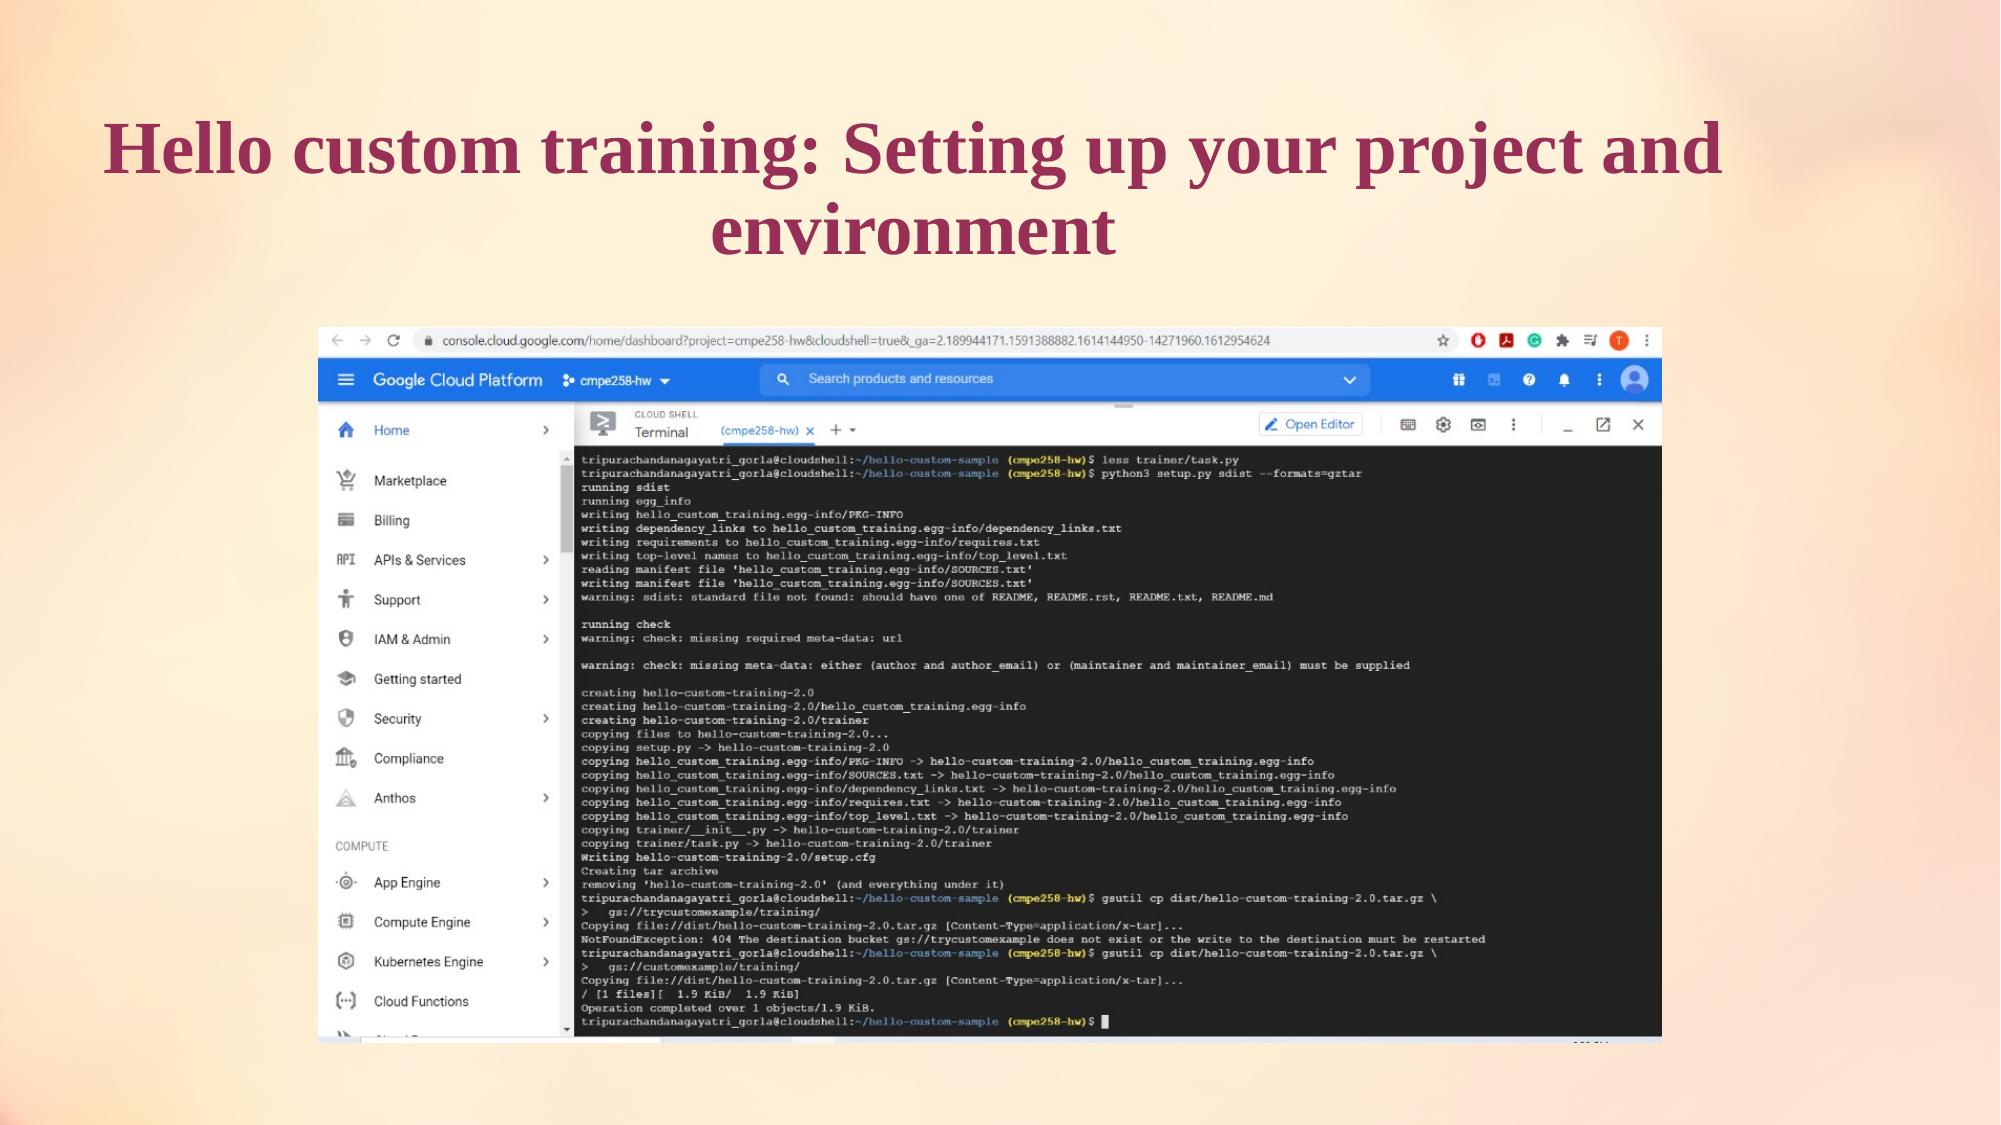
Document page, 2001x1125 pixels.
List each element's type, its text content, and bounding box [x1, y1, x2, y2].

picture [0, 0, 2001, 1125]
title Hello custom training: Setting up your project and environment [67, 39, 1760, 340]
